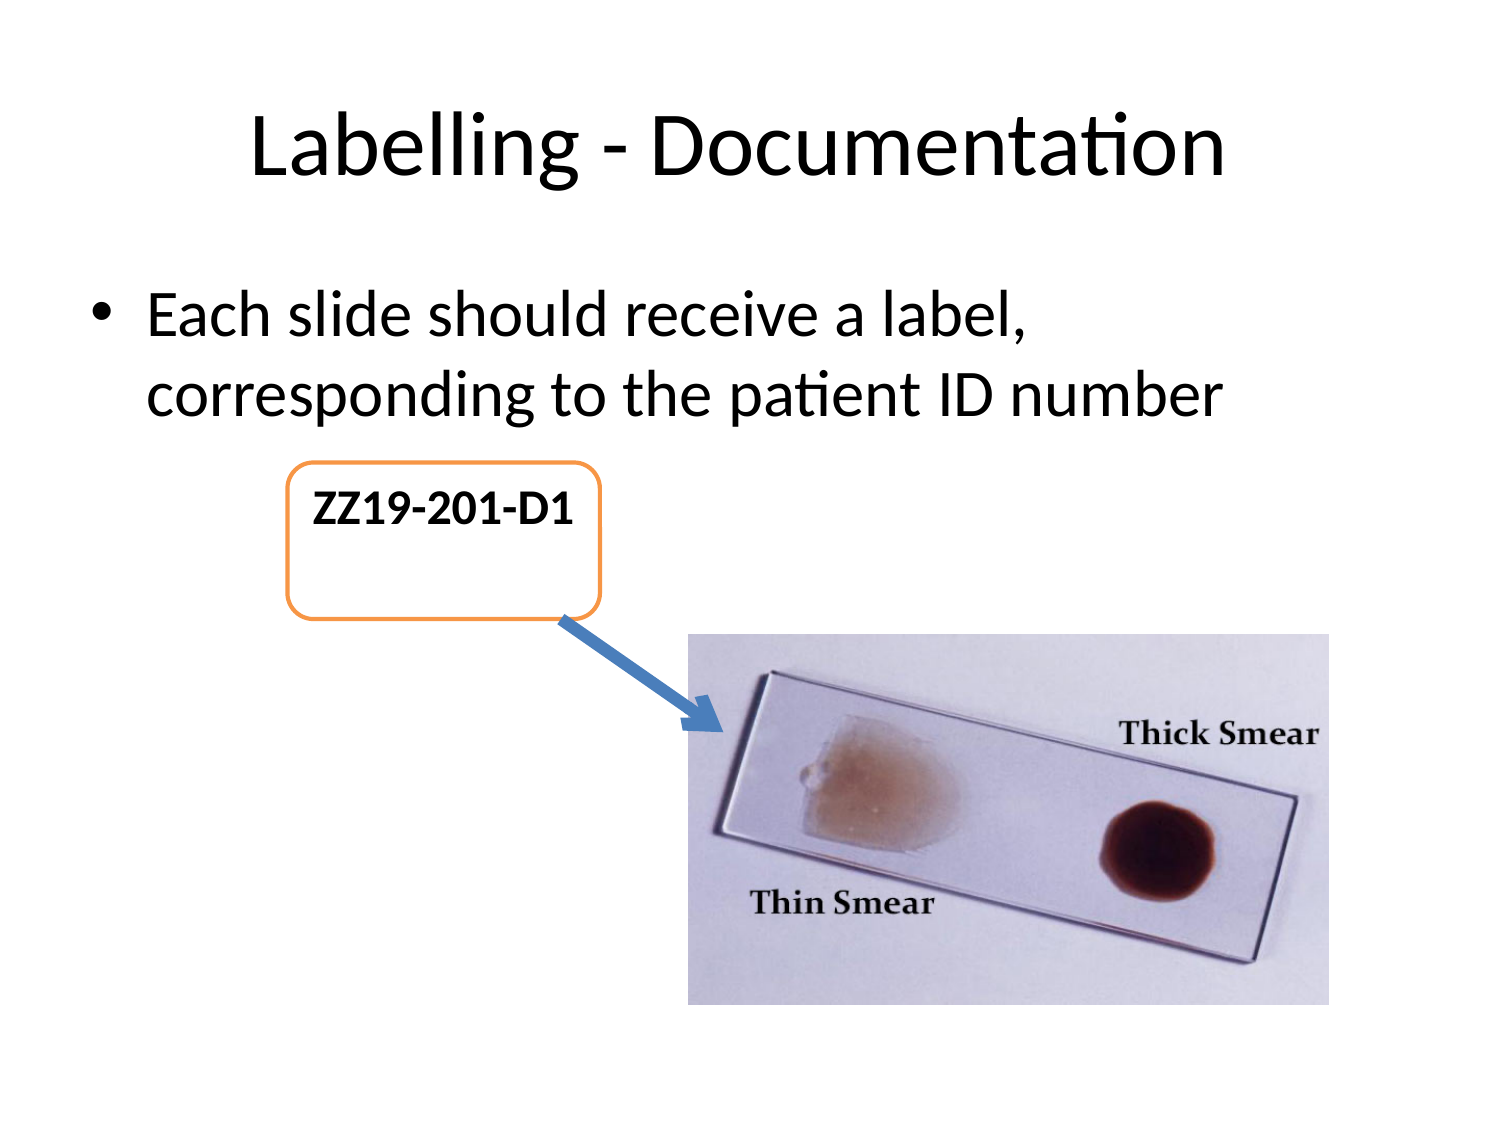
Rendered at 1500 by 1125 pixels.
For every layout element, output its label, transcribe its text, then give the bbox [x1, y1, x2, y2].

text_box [560, 618, 724, 733]
list Each slide should receive a label, corresponding to the patient ID number [75, 262, 1425, 1005]
picture [688, 633, 1329, 1006]
title Labelling - Documentation [75, 45, 1425, 233]
text_box ZZ19-201-D1 [285, 460, 603, 622]
